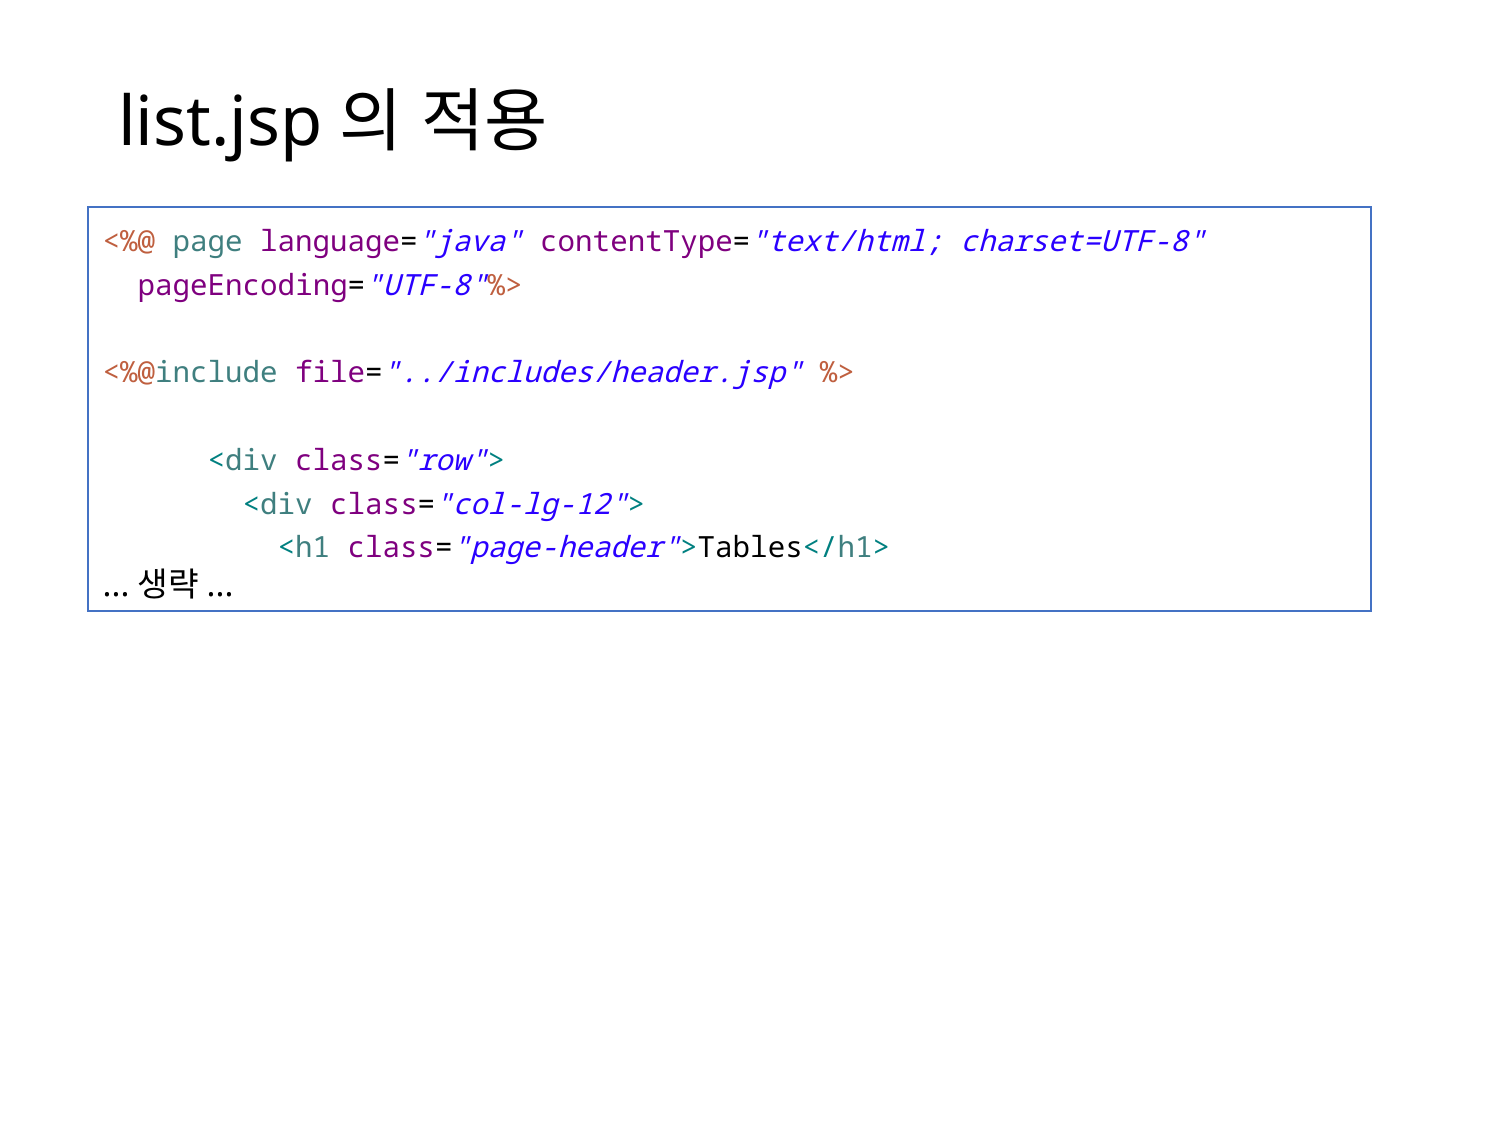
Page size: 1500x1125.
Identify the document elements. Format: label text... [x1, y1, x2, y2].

title list.jsp의 적용 [103, 59, 1397, 188]
text_box <%@ page language="java" contentType="text/html; charset=UTF-8" pageEncoding="UTF-8"%> <%@include file="../includes/header.jsp" %> <div class="row"> <div class="col-lg-12"> <h1 class="page-header">Tables</h1> ...생략... [87, 206, 1372, 612]
